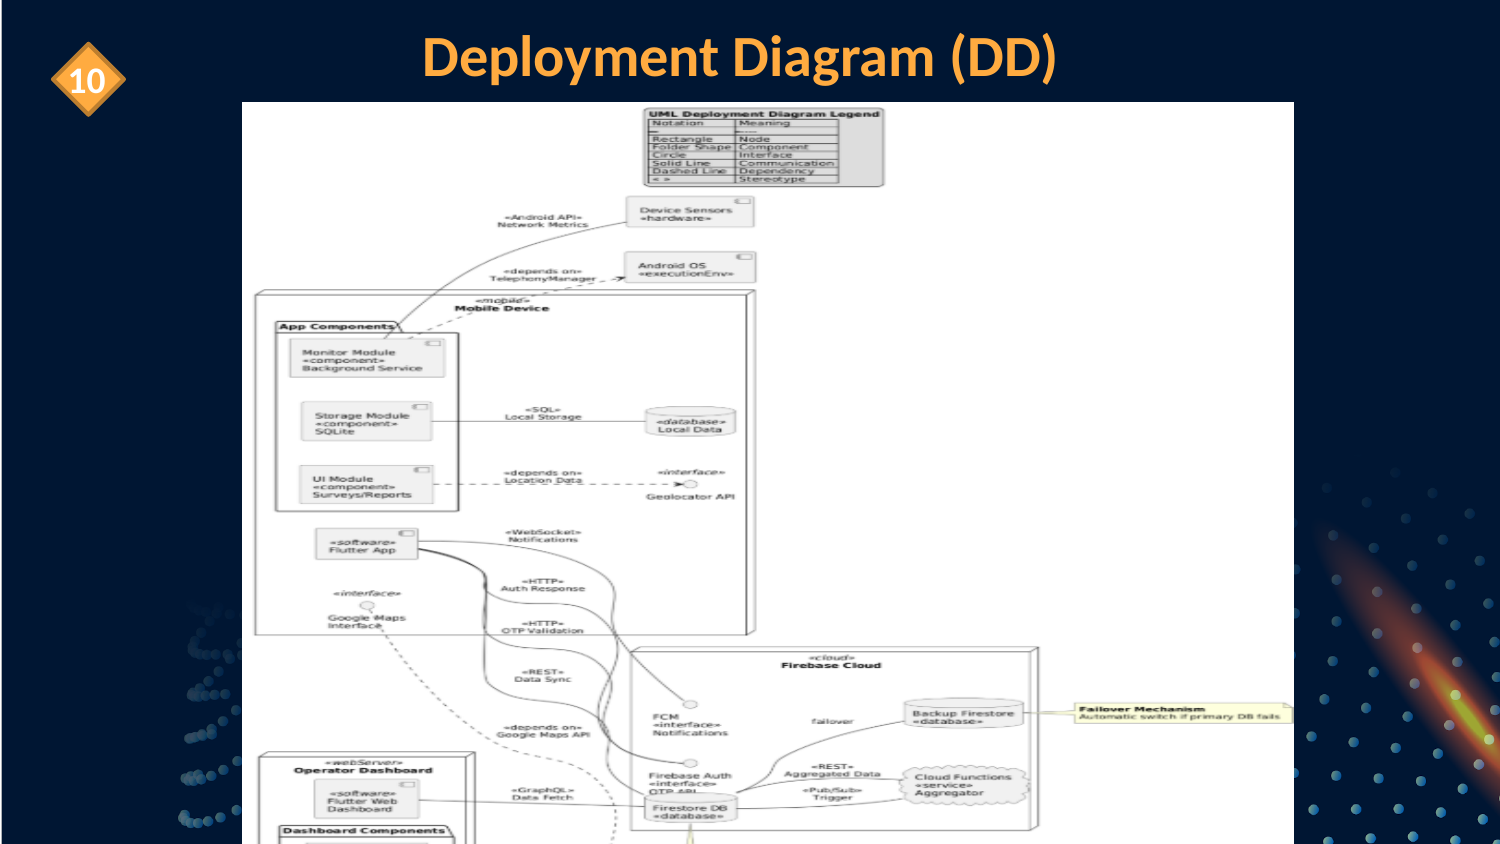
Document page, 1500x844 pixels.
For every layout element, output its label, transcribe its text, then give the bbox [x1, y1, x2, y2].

picture [241, 102, 1294, 844]
text_box [81, 41, 96, 48]
text_box [79, 109, 98, 117]
text_box Deployment Diagram (DD) [407, 10, 1500, 96]
text_box 10 [53, 48, 133, 109]
